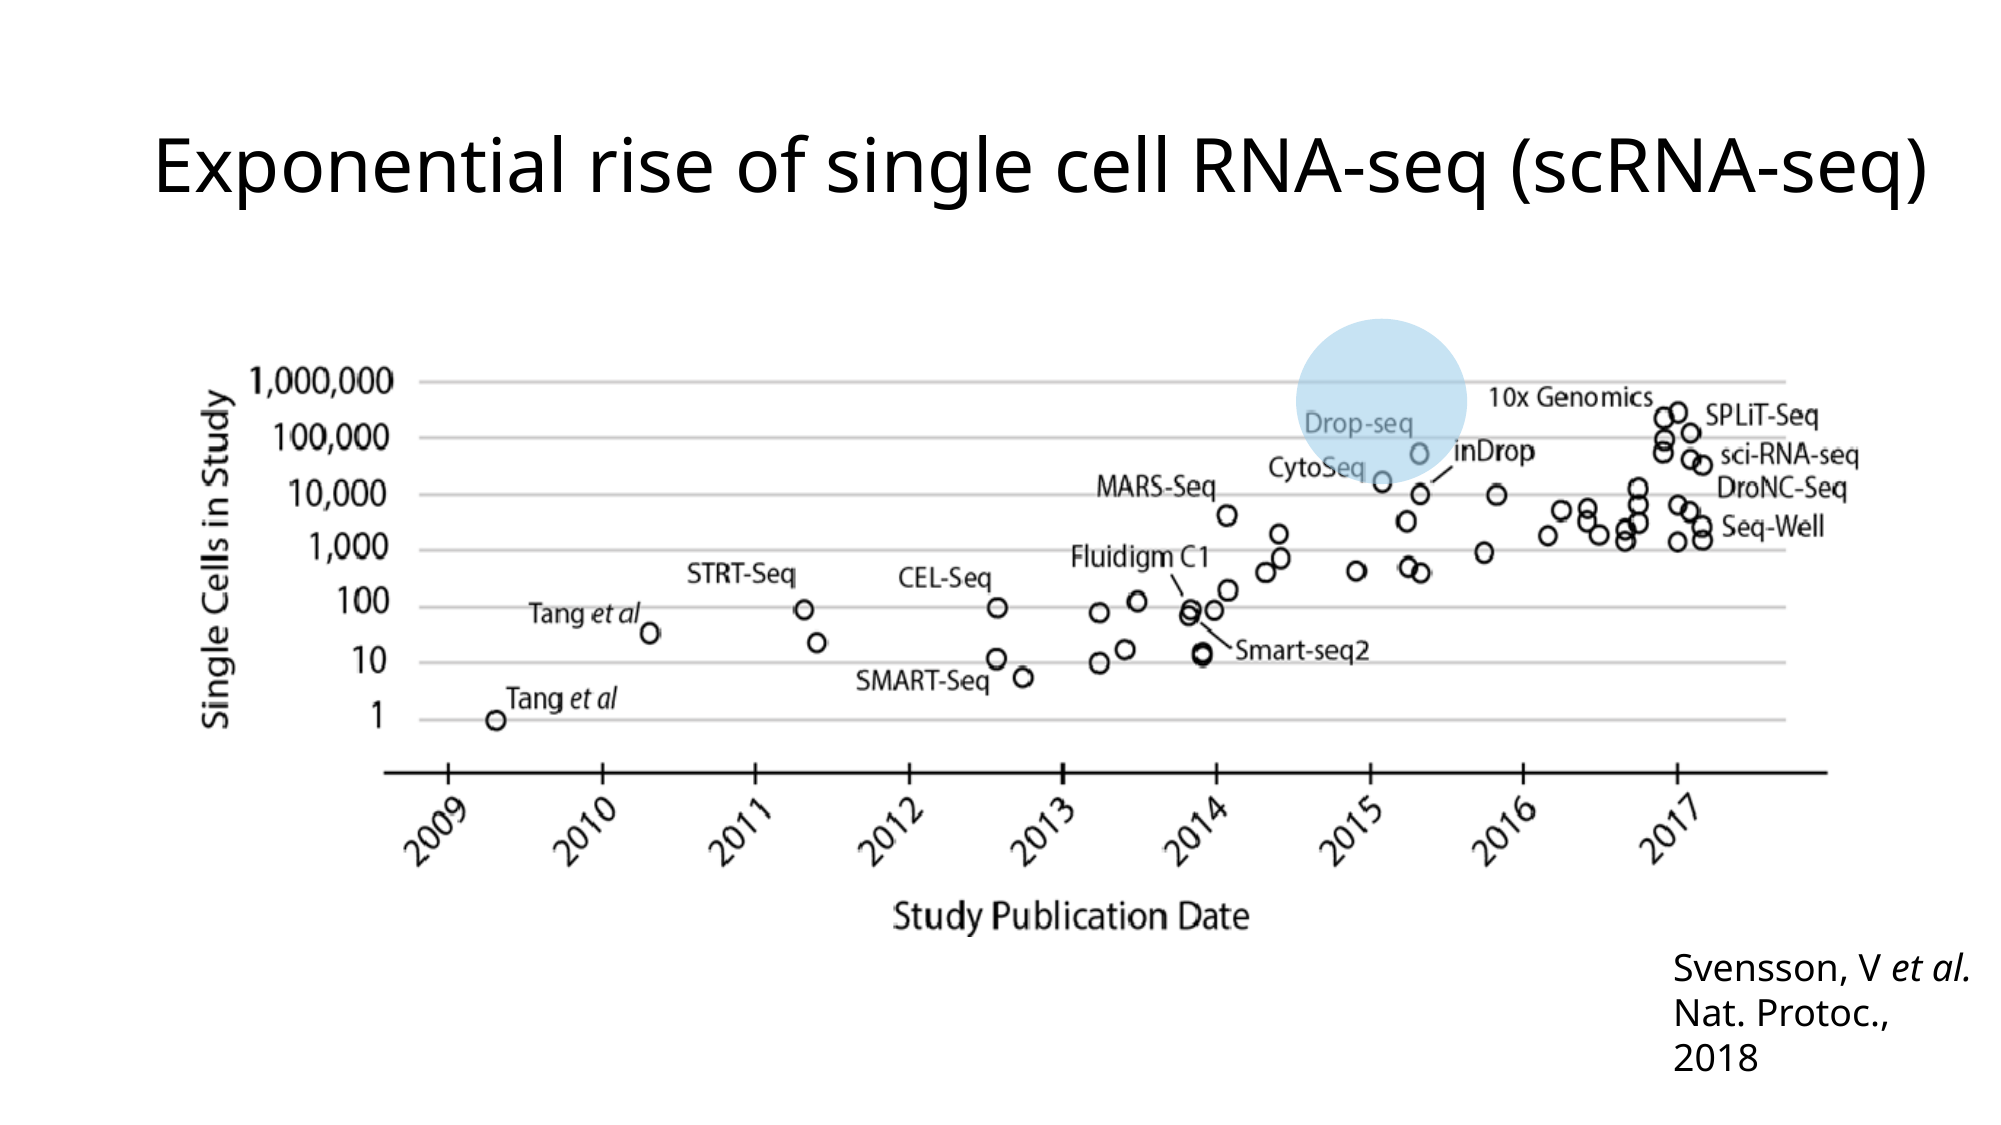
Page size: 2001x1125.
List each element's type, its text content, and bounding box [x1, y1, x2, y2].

title Exponential rise of single cell RNA-seq (scRNA-seq) [137, 59, 1950, 278]
text_box Svensson, V et al. Nat. Protoc., 2018 [1658, 936, 2000, 1087]
picture [141, 364, 1859, 937]
text_box [1304, 317, 1460, 364]
